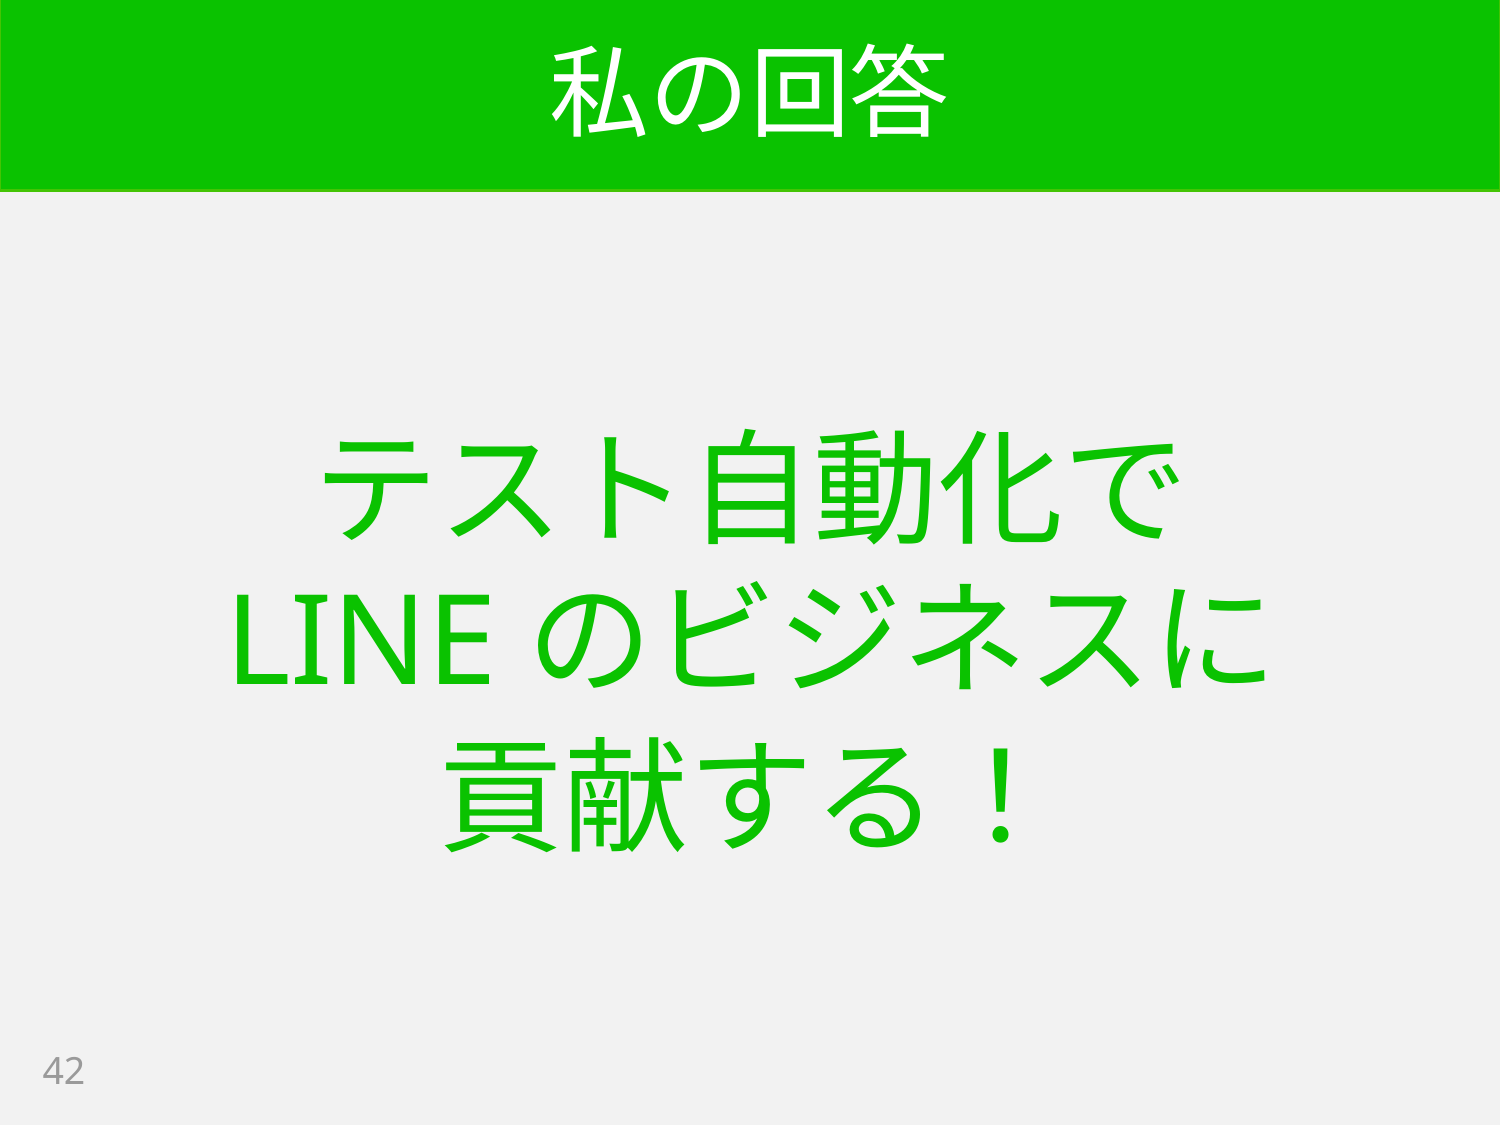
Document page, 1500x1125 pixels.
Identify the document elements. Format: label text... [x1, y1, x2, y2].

title 私の回答 [0, 53, 1500, 140]
slide_number 42 [27, 1042, 146, 1102]
list テスト自動化で LINEのビジネスに 貢献する！ [103, 277, 1397, 1000]
